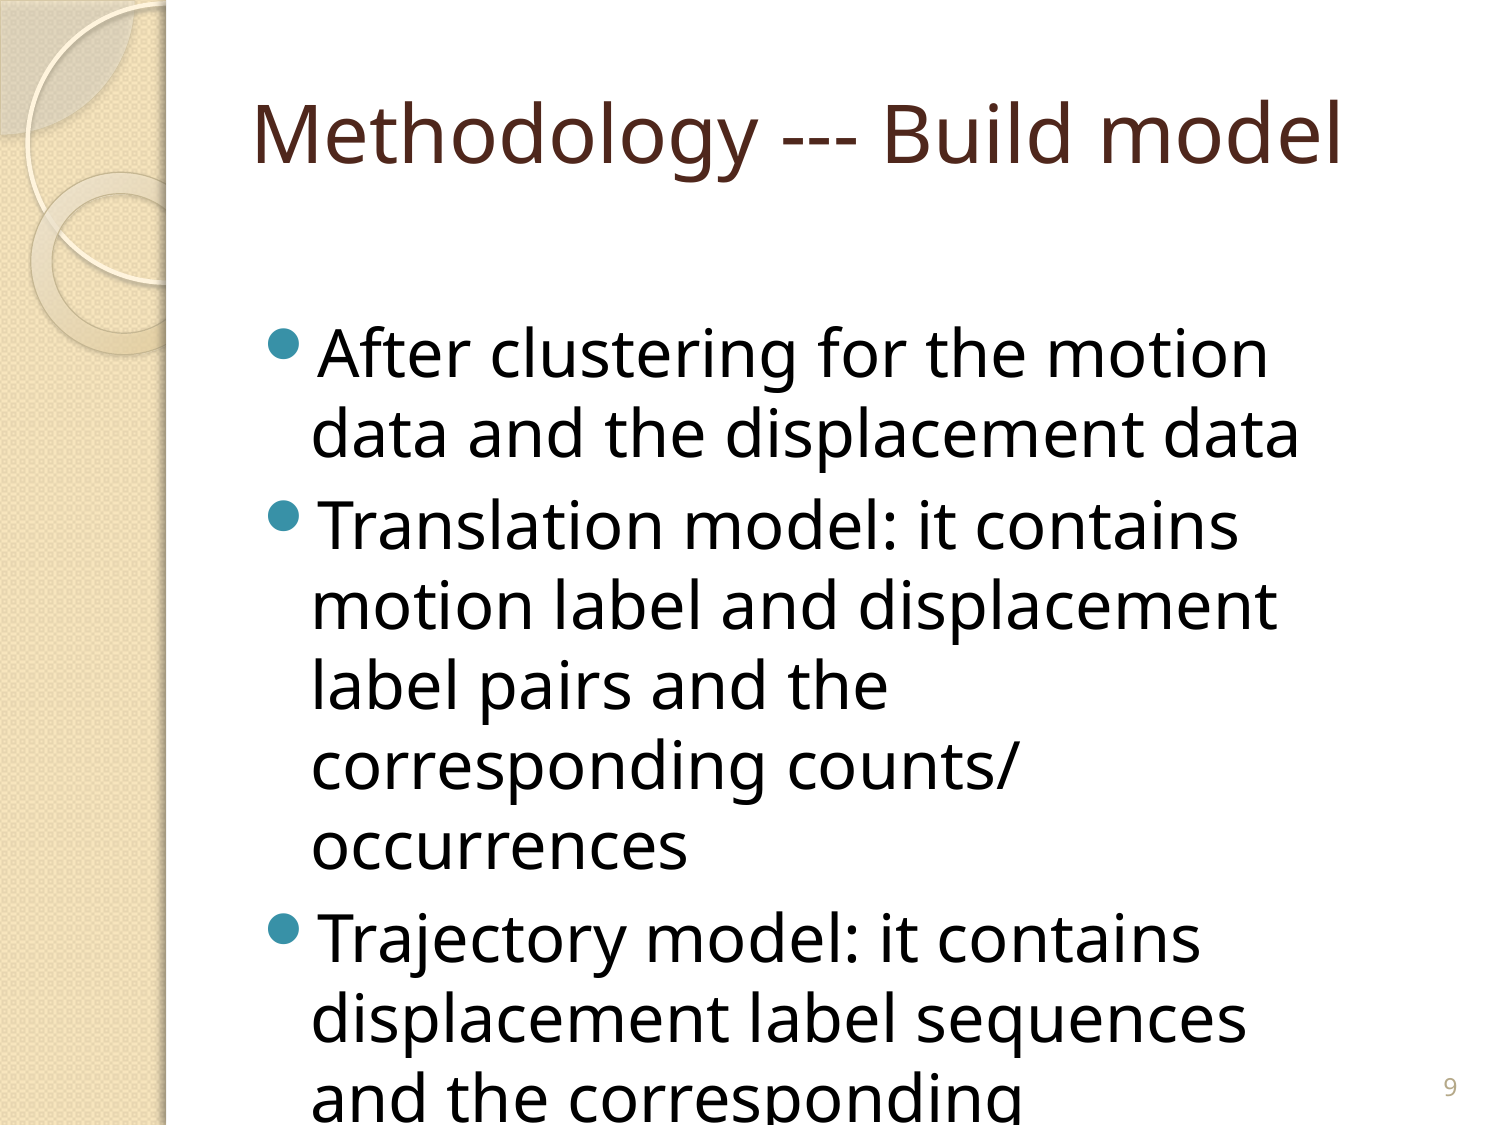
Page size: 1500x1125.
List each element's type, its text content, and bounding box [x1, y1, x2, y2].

slide_number 9 [1413, 1034, 1488, 1113]
list After clustering for the motion data and the displacement data Translation model: it contains motion label and displacement label pairs and the corresponding counts/ occurrences Trajectory model: it contains displacement label sequences and the corresponding occurrences [235, 303, 1373, 1091]
title Methodology --- Build model [235, 86, 1500, 275]
